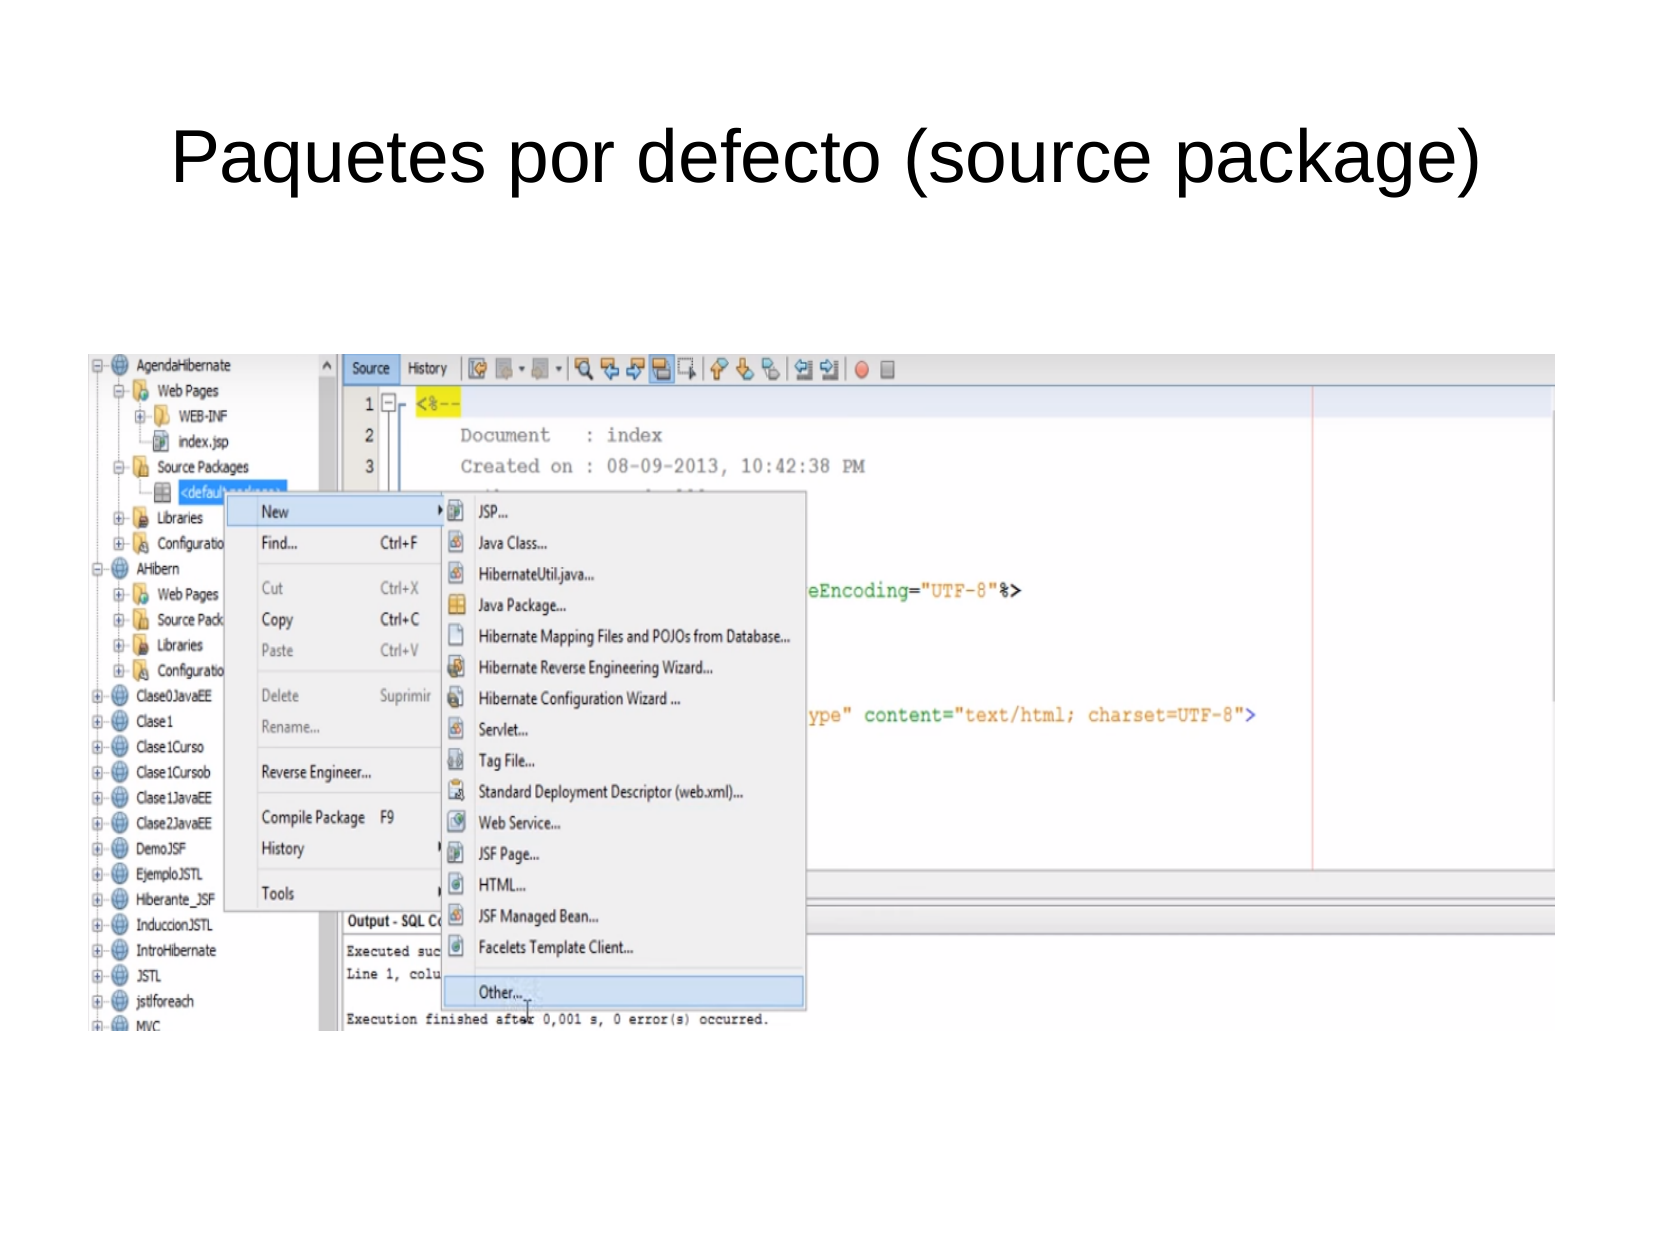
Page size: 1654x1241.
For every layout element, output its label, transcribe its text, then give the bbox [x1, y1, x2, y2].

text_box [82, 290, 1571, 1109]
picture [88, 354, 1555, 1032]
text_box Paquetes por defecto (source package) [82, 49, 1571, 257]
